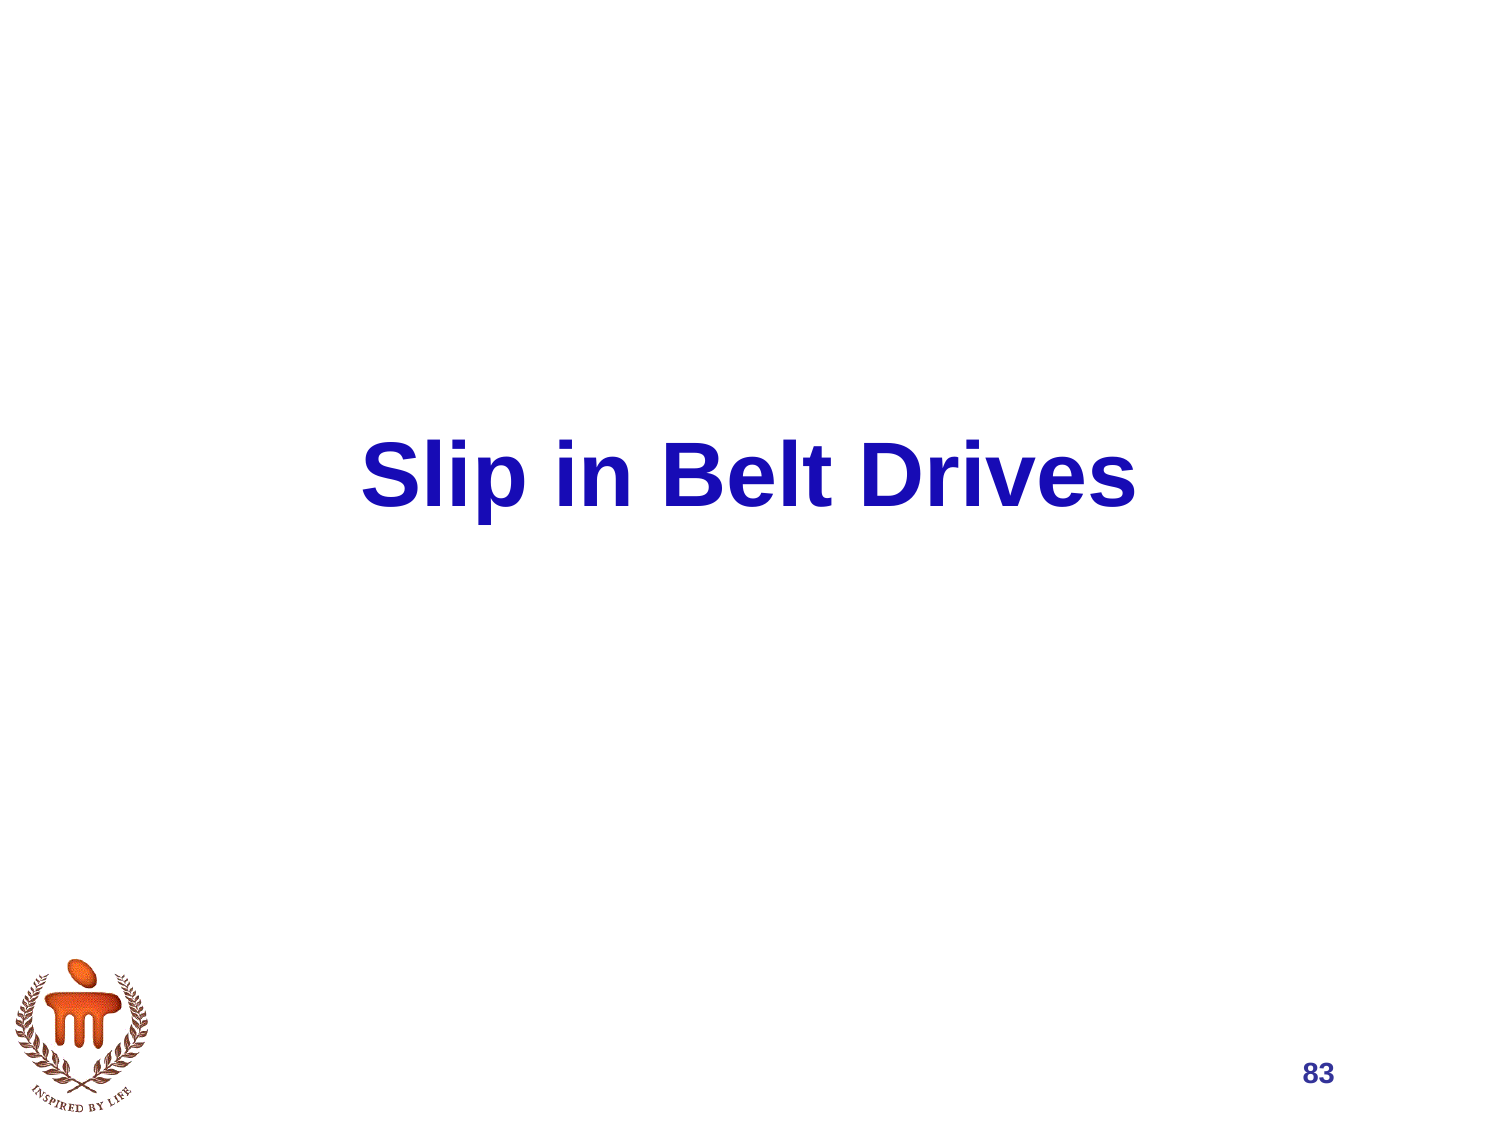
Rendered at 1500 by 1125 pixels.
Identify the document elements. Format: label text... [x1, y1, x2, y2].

slide_number 83 [999, 1046, 1351, 1125]
title Slip in Belt Drives [112, 349, 1388, 591]
picture [0, 952, 157, 1118]
